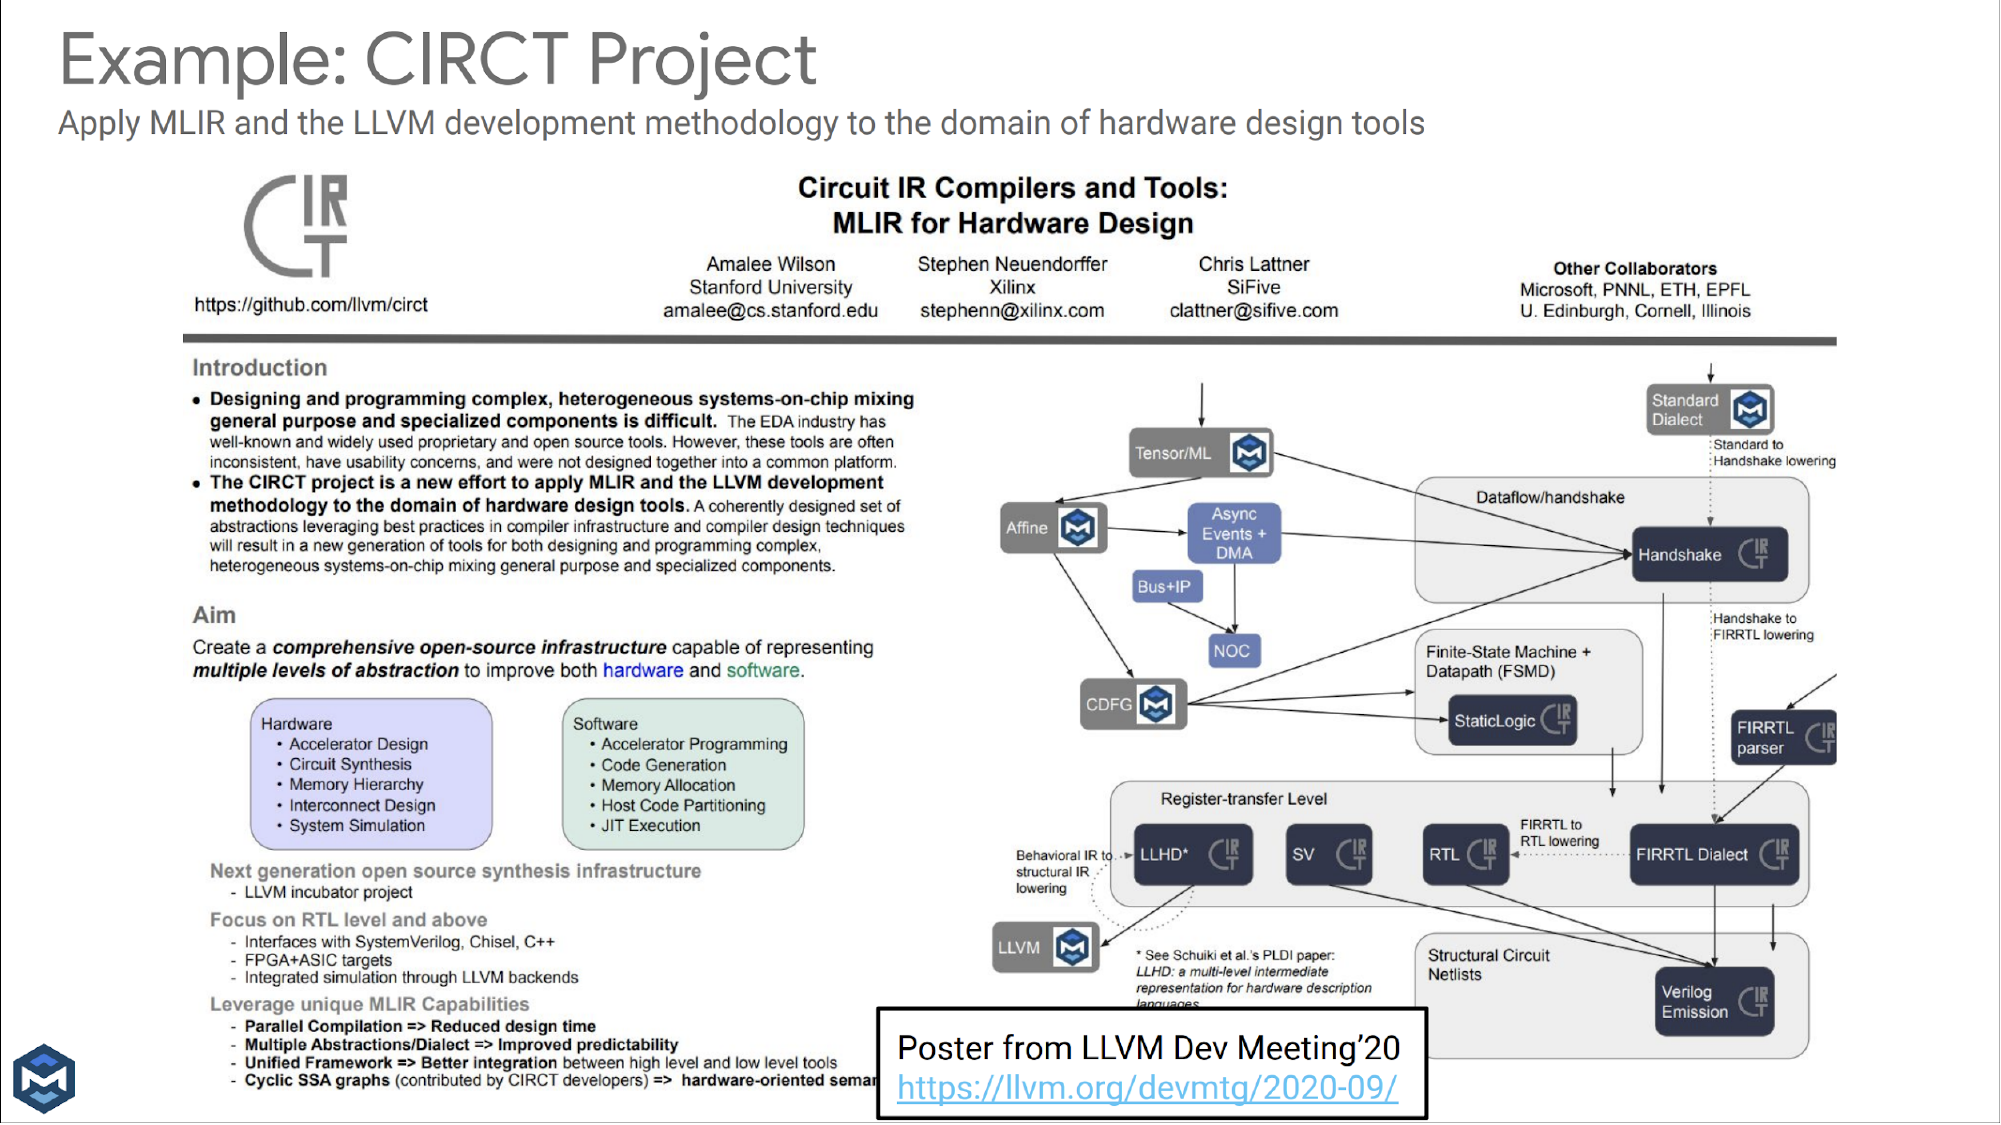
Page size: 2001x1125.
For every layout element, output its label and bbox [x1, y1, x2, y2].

list [0, 0, 2000, 1124]
